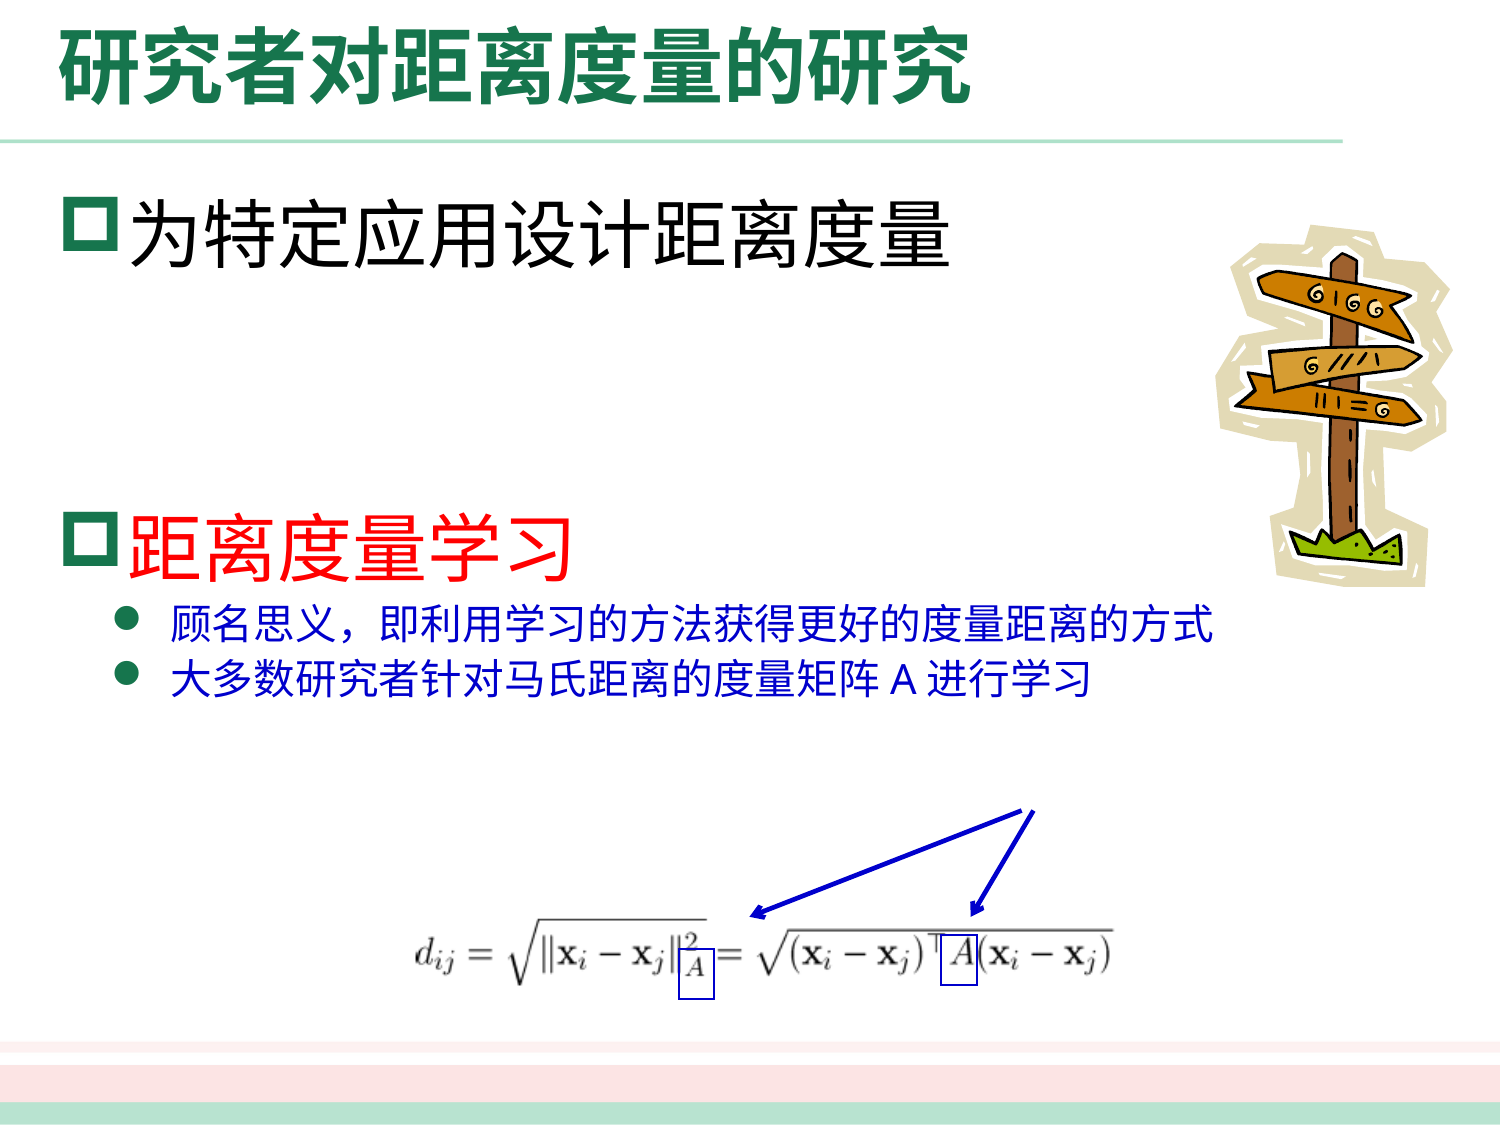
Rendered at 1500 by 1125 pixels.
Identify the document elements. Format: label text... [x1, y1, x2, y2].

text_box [970, 810, 1034, 917]
title 研究者对距离度量的研究 [42, 7, 1337, 135]
picture [0, 0, 1500, 1125]
list 为特定应用设计距离度量 距离度量学习 顾名思义，即利用学习的方法获得更好的度量距离的方式 大多数研究者针对马氏距离的度量矩阵A进行学习 [42, 190, 1457, 999]
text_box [749, 810, 970, 917]
